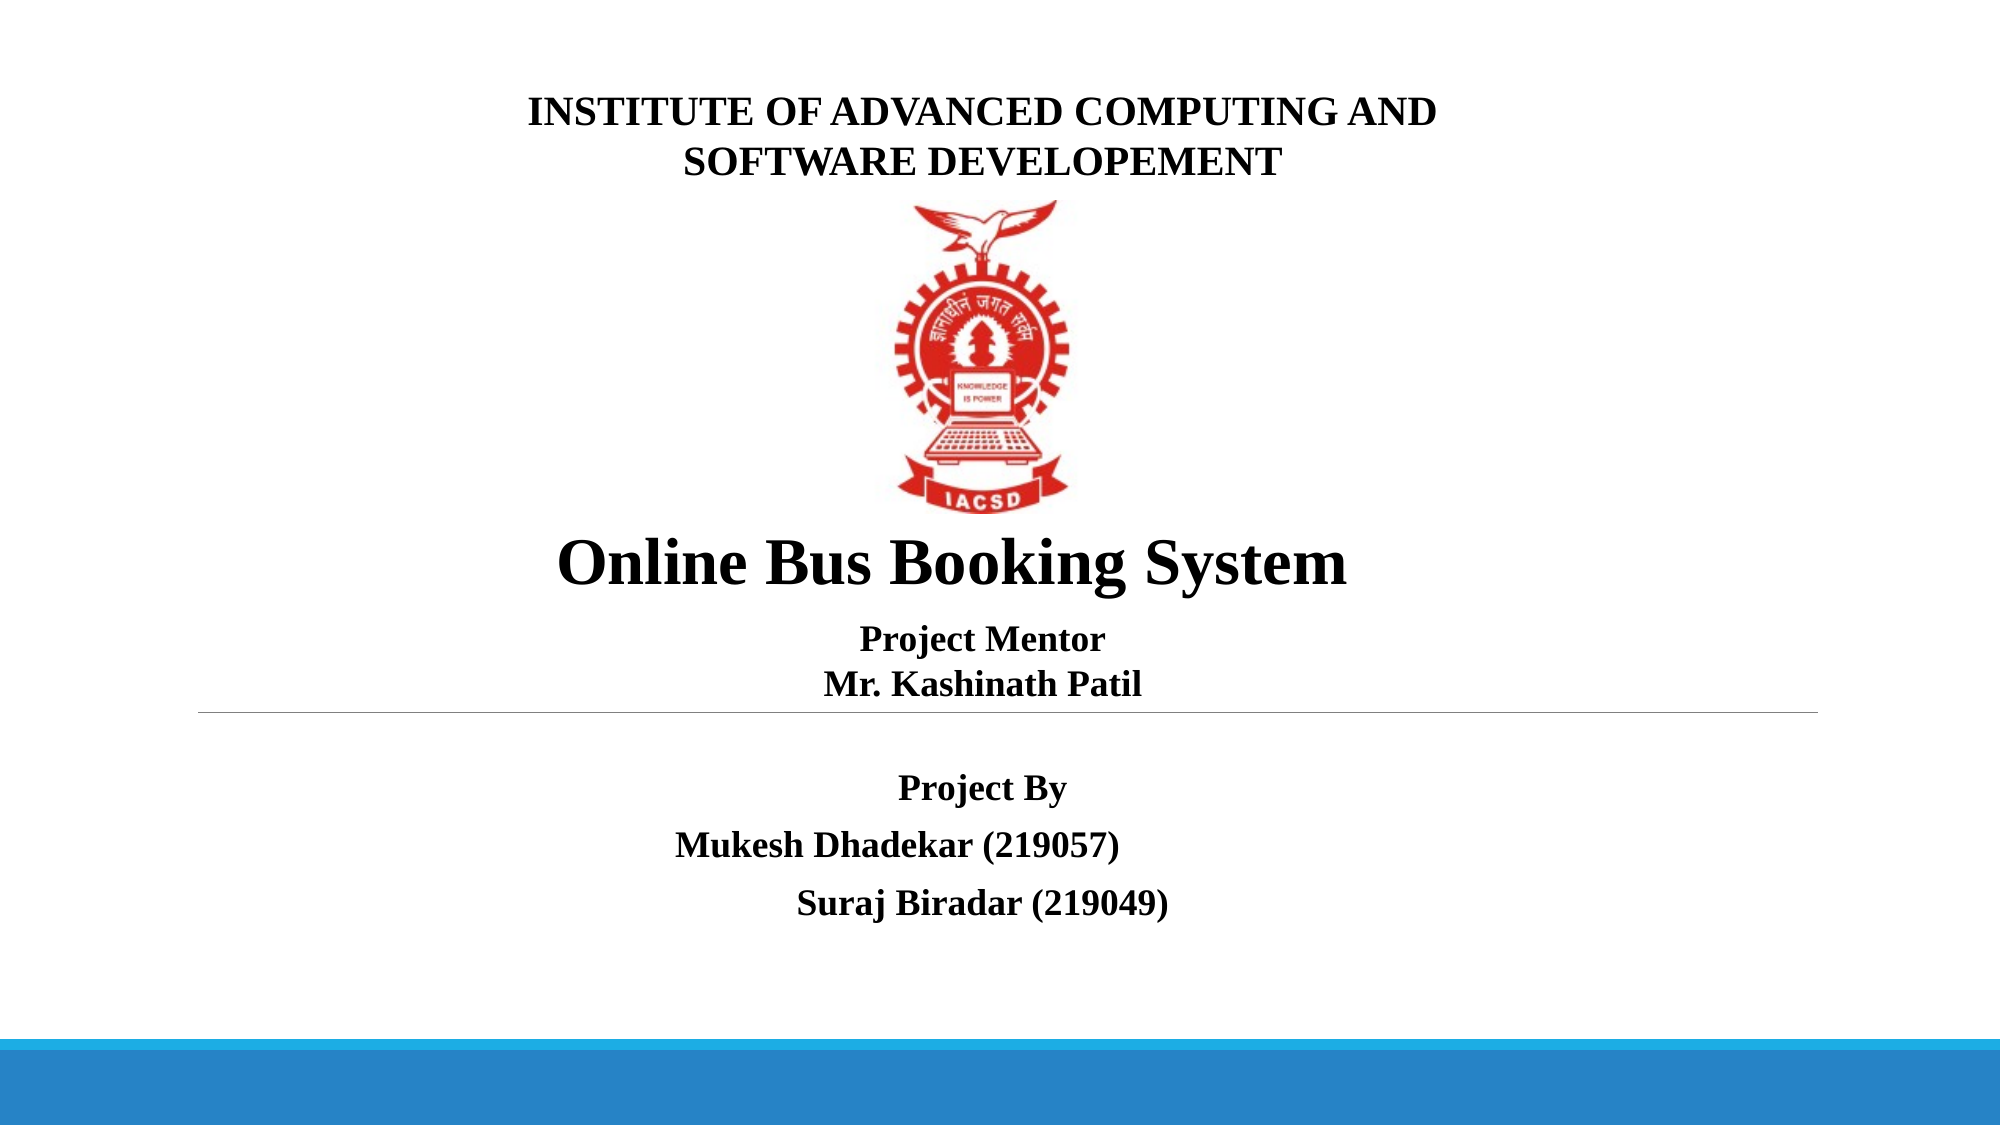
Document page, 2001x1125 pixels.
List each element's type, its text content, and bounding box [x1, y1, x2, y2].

text_box INSTITUTE OF ADVANCED COMPUTING AND SOFTWARE DEVELOPEMENT [479, 76, 1487, 191]
text_box Project Mentor Mr. Kashinath Patil [765, 606, 1201, 711]
picture [826, 200, 1140, 514]
text_box Project By Mukesh Dhadekar (219057) Suraj Biradar (219049) [391, 755, 1575, 1049]
text_box Online Bus Booking System [434, 510, 1487, 605]
